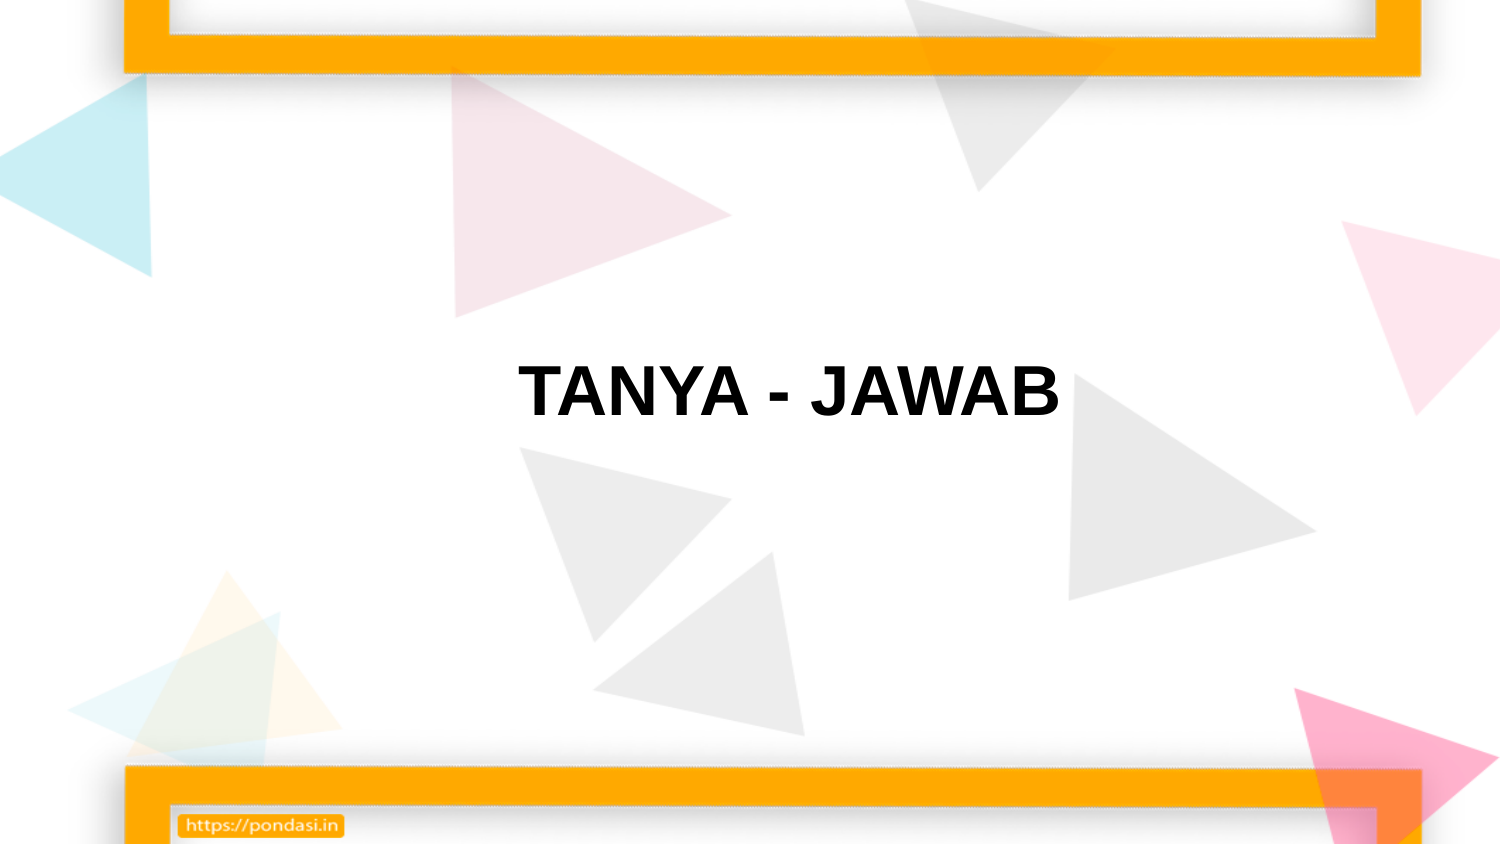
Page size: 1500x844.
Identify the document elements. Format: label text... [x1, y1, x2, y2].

picture [0, 0, 1500, 844]
text_box TANYA - JAWAB [423, 329, 1158, 408]
